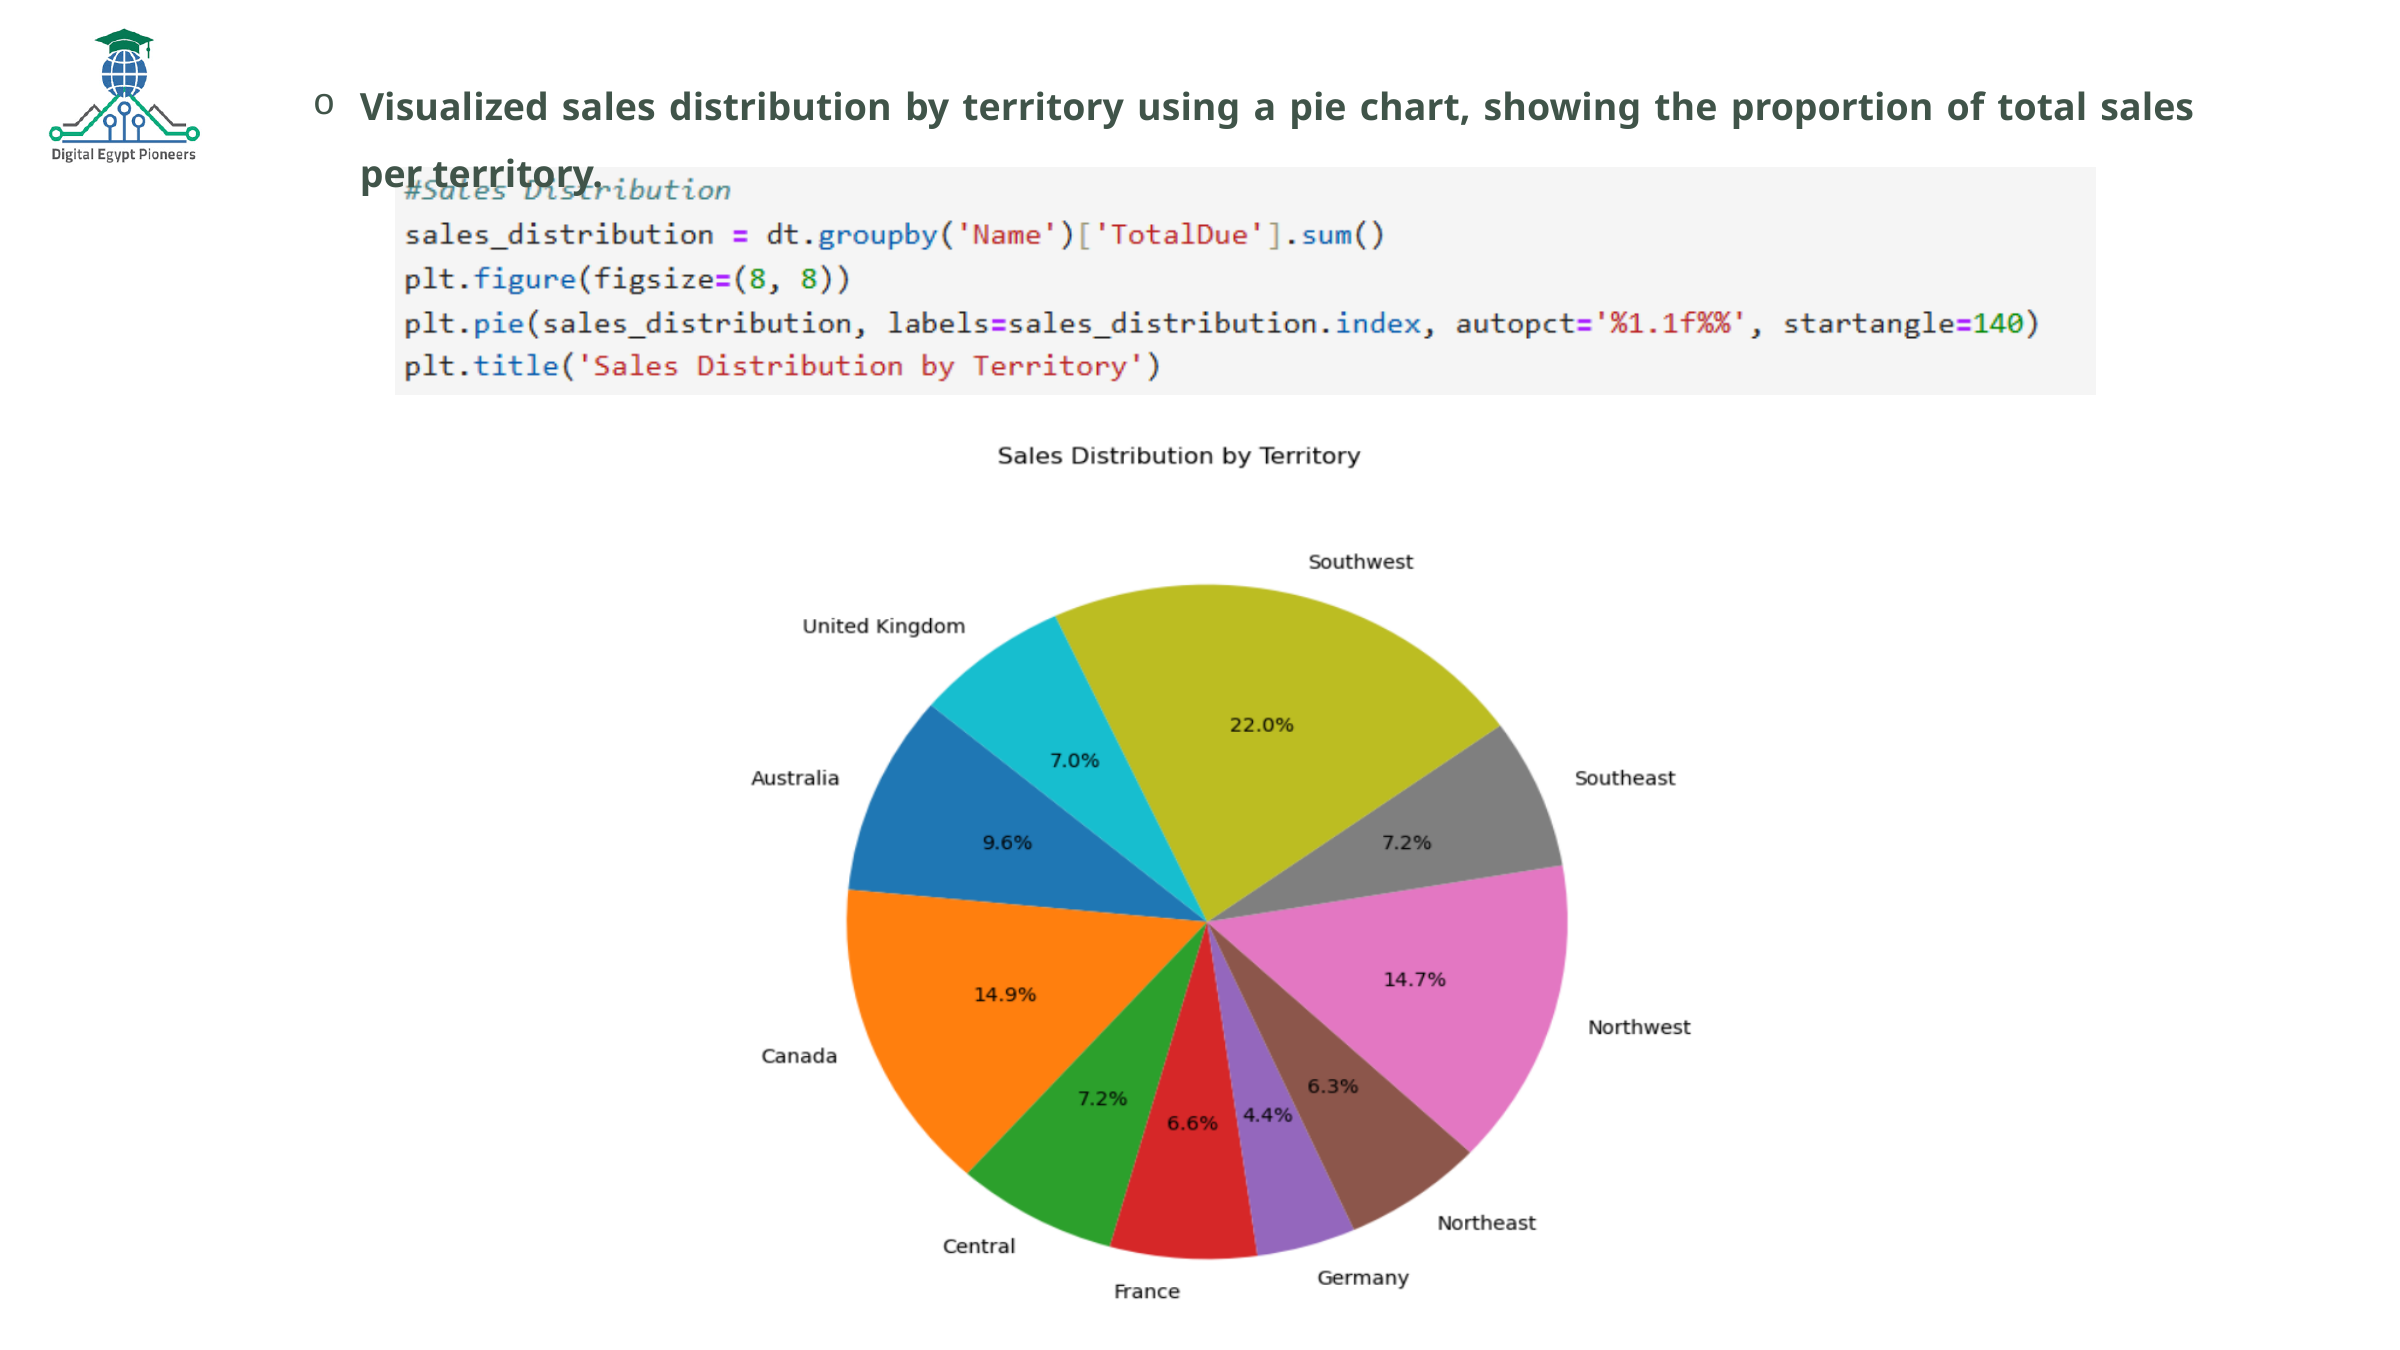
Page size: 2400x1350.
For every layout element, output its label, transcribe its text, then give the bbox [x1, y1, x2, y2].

text_box Visualized sales distribution by territory using a pie chart, showing the proportion of total sales per territory. [223, 52, 2212, 203]
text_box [704, 430, 1731, 1332]
picture [0, 27, 247, 167]
picture [395, 167, 2096, 395]
